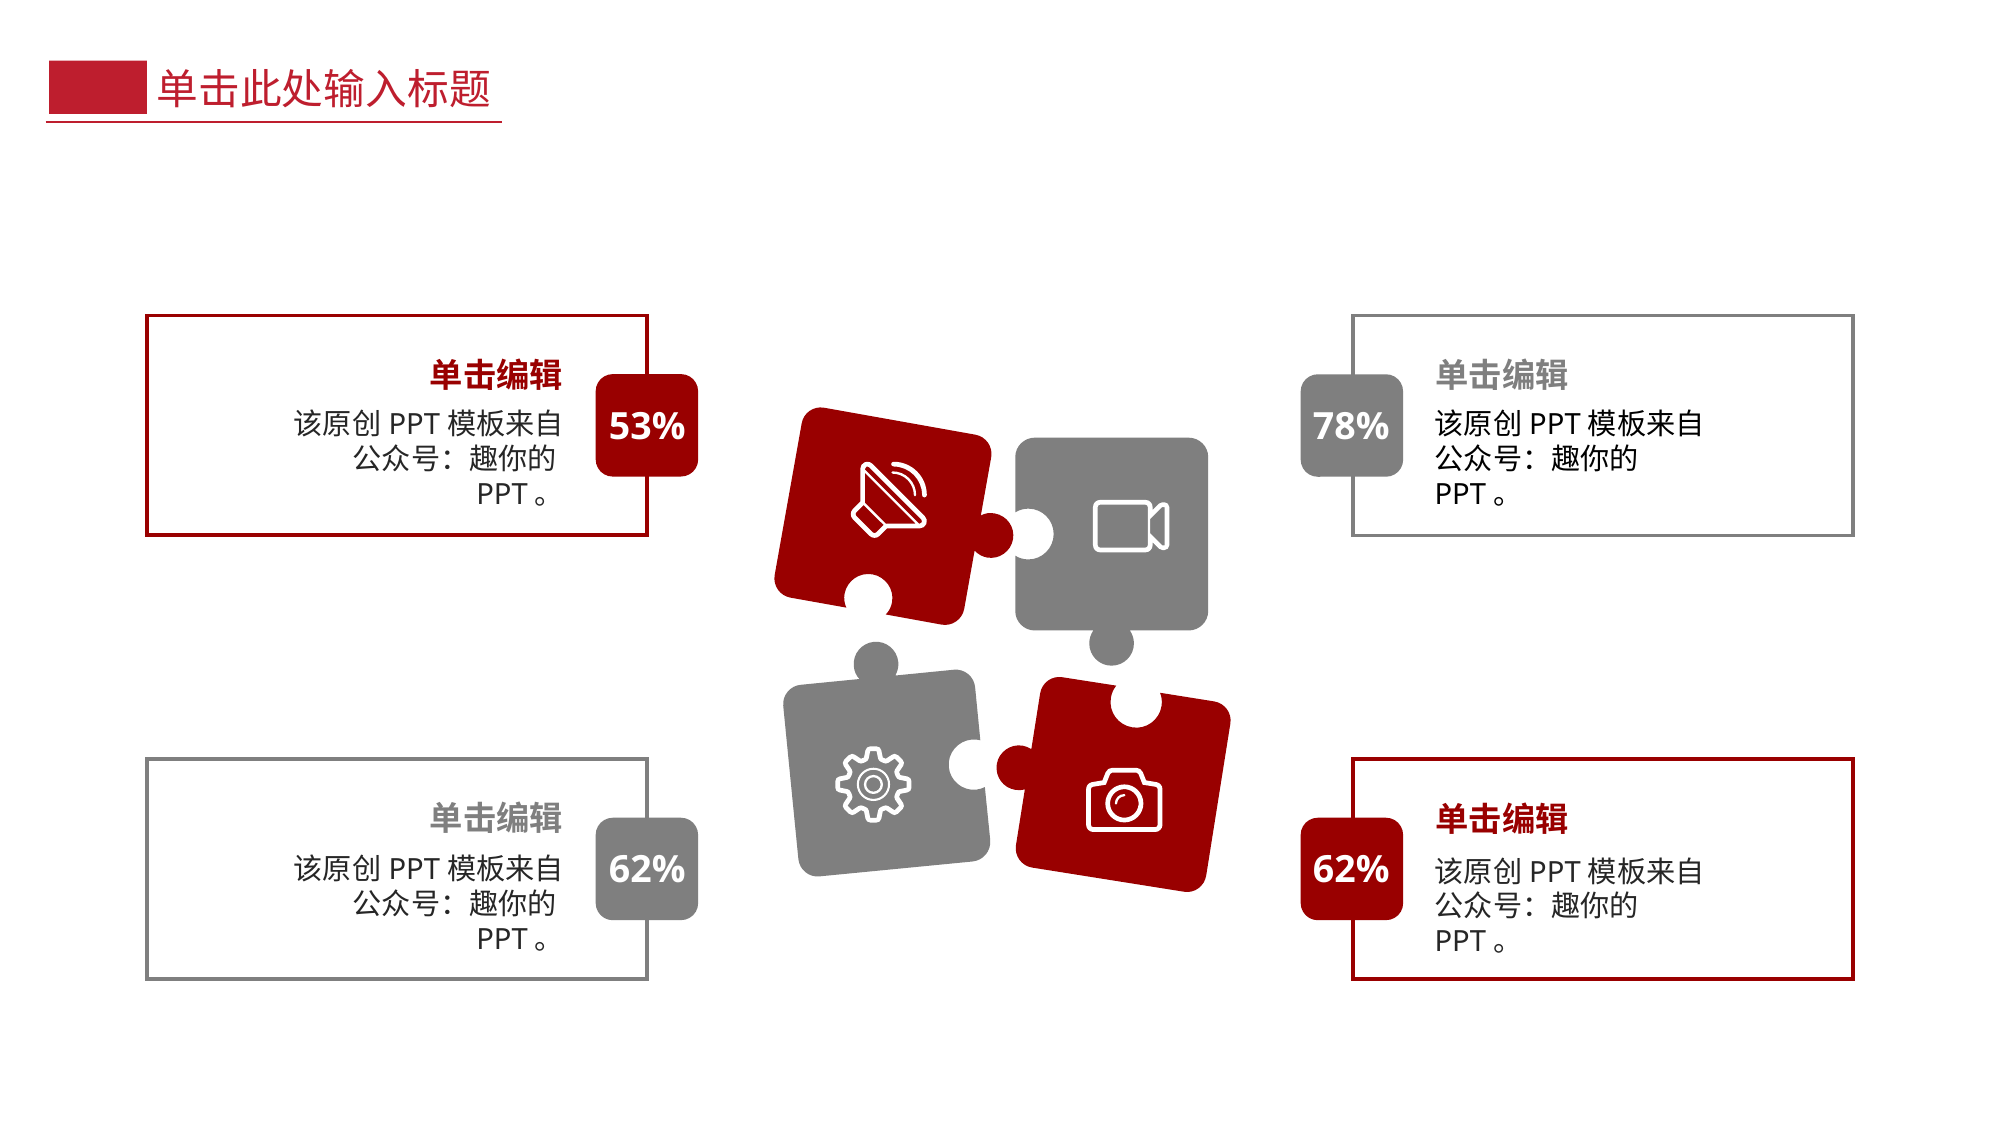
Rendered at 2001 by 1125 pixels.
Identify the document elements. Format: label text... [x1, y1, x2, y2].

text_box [146, 315, 1853, 979]
text_box 单击此处输入标题 [141, 55, 506, 120]
text_box [48, 60, 141, 115]
